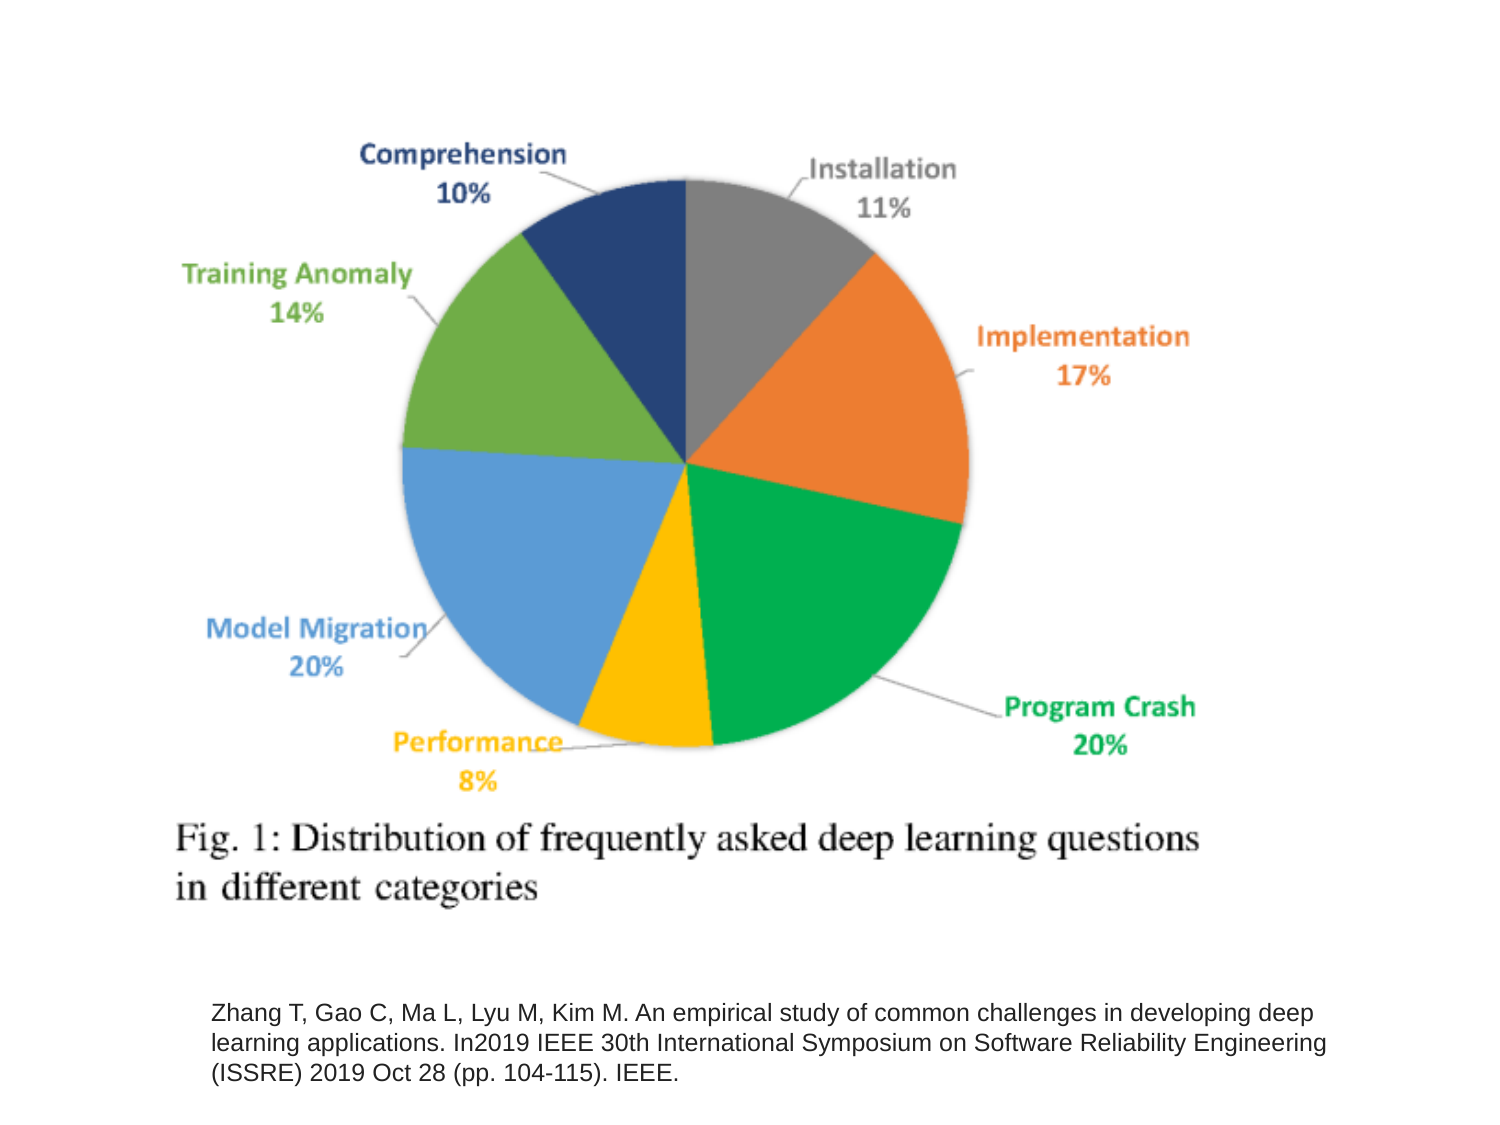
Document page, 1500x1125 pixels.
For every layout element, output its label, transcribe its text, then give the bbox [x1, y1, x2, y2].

text_box Zhang T, Gao C, Ma L, Lyu M, Kim M. An empirical study of common challenges in developing deep learning applications. In2019 IEEE 30th International Symposium on Software Reliability Engineering (ISSRE) 2019 Oct 28 (pp. 104-115). IEEE. [196, 989, 1360, 1094]
picture [118, 82, 1304, 953]
